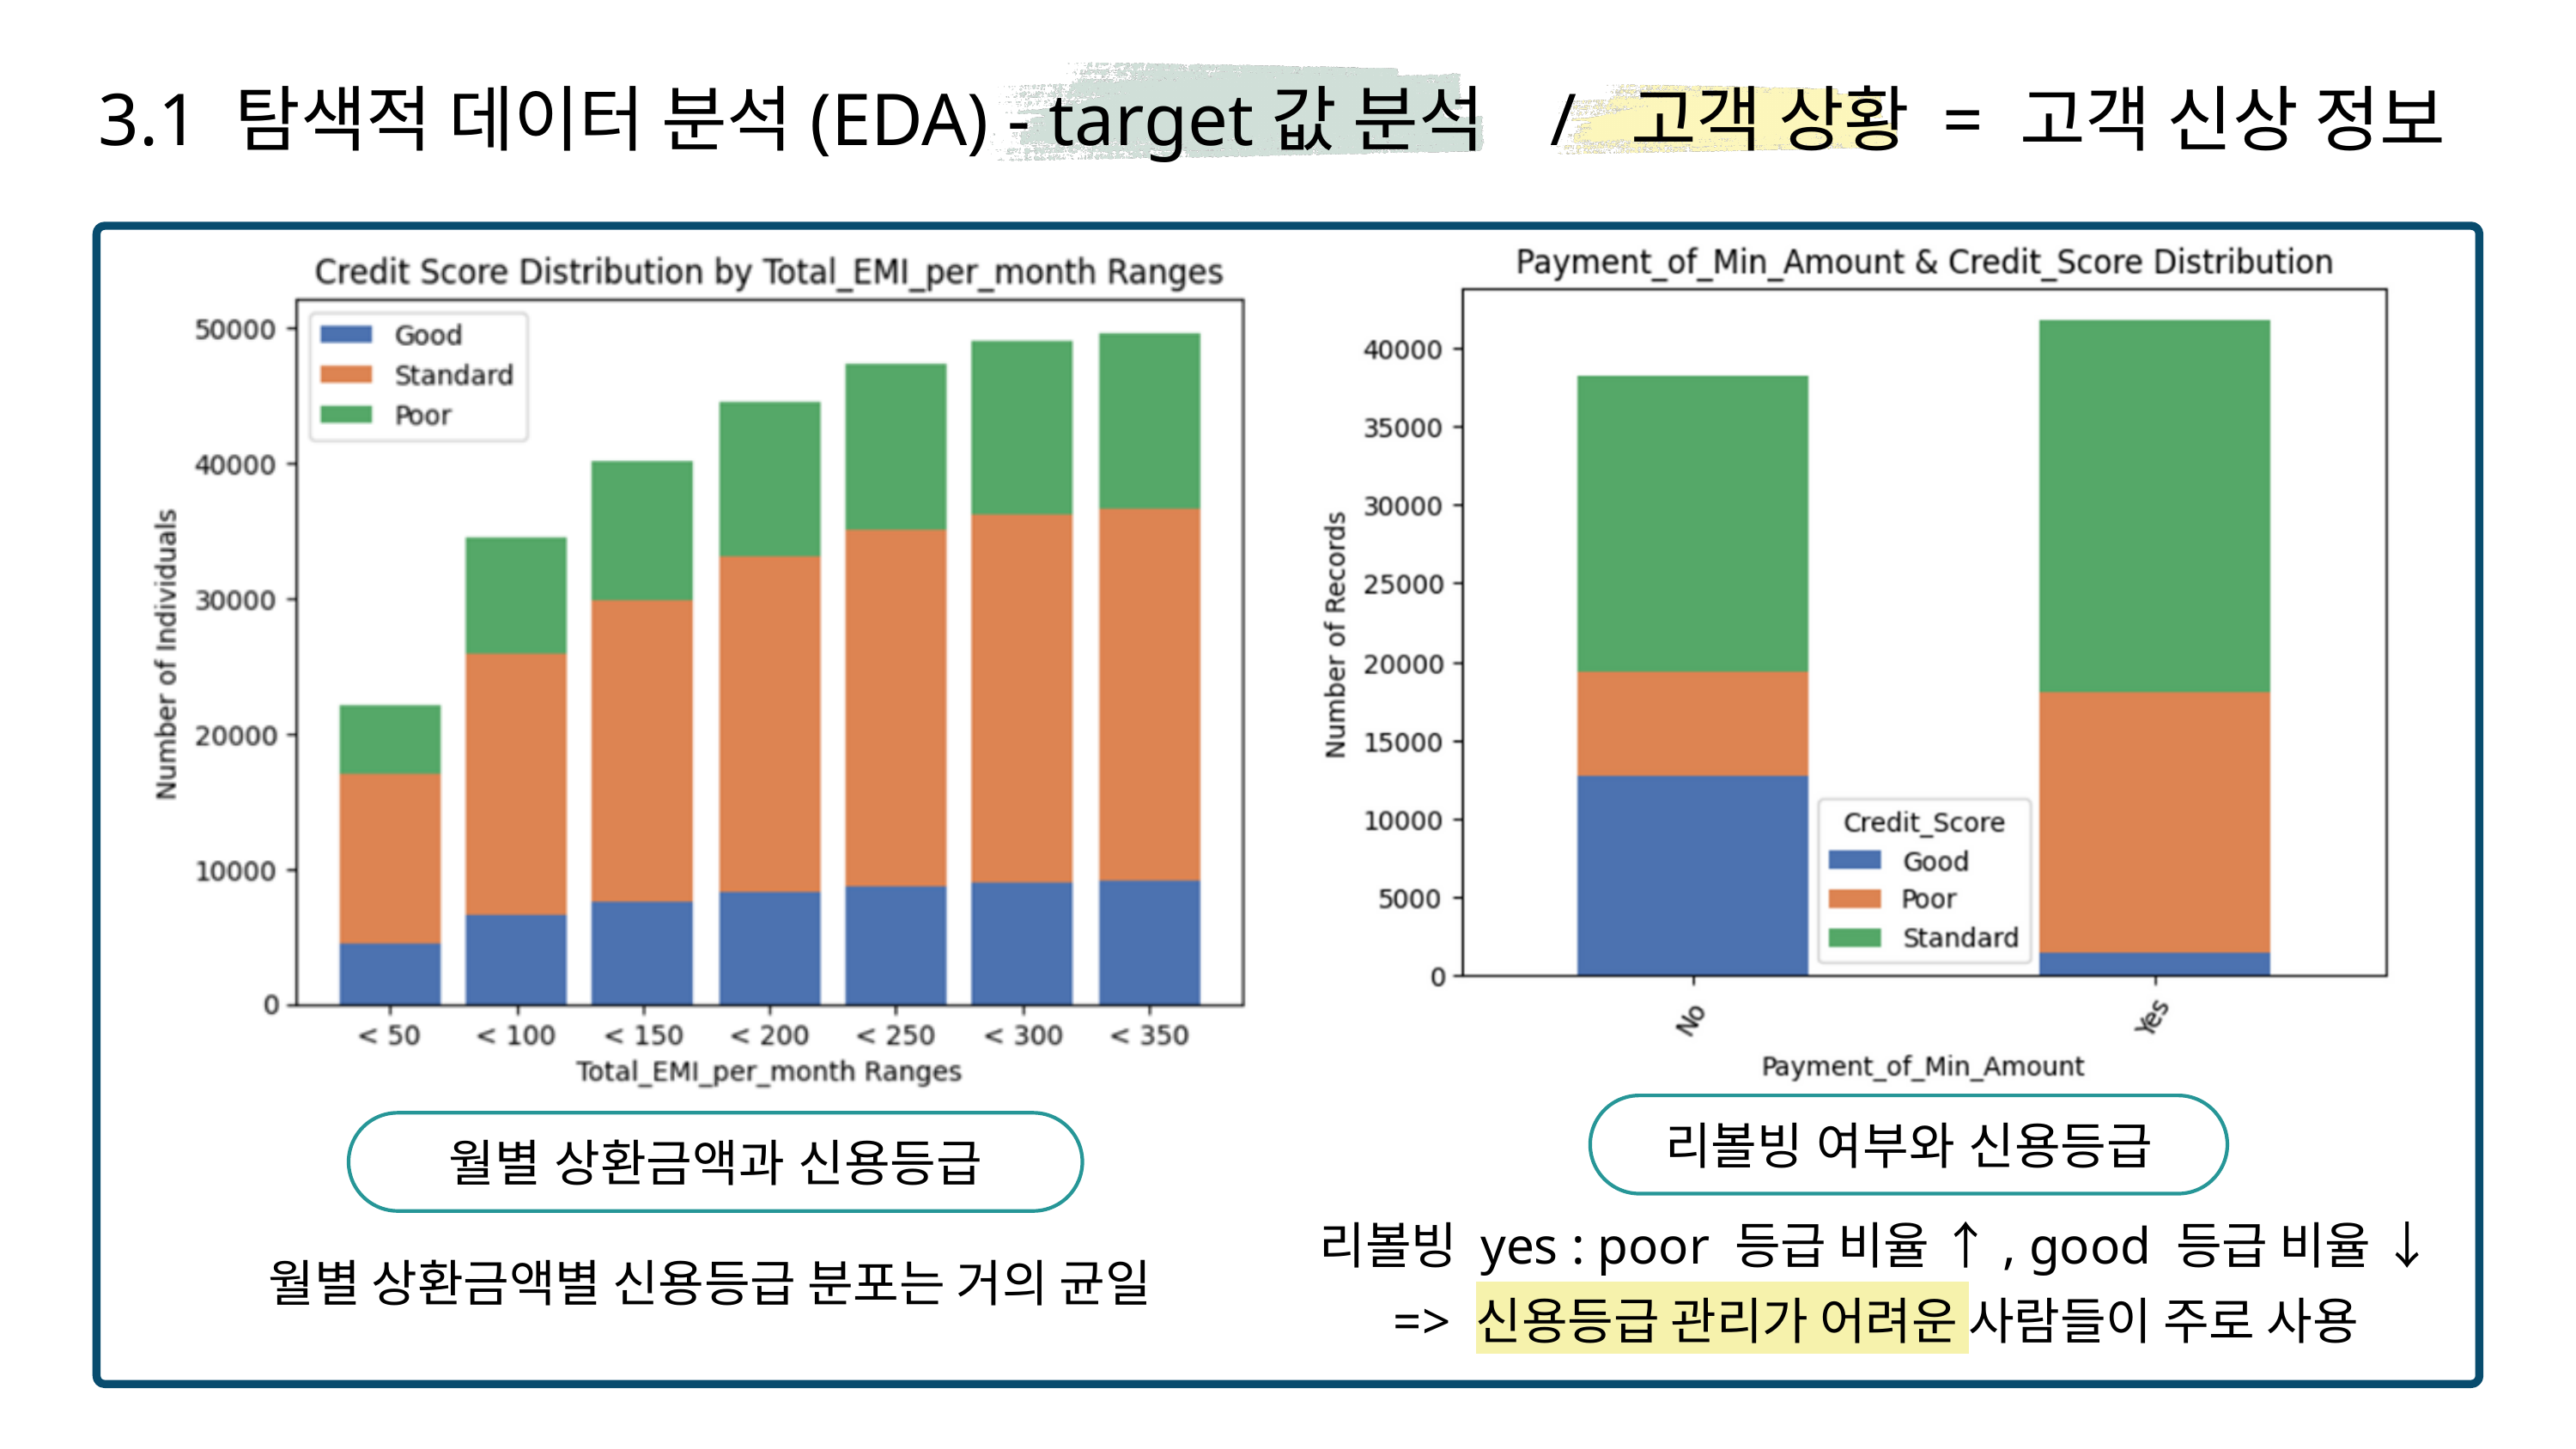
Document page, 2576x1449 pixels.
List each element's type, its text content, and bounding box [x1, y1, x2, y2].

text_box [96, 225, 2480, 1385]
text_box [987, 62, 1485, 74]
text_box 3.1 탐색적 데이터 분석(EDA) - target값 분석 / 고객 상황 = 고객 신상 정보 [98, 74, 2480, 161]
